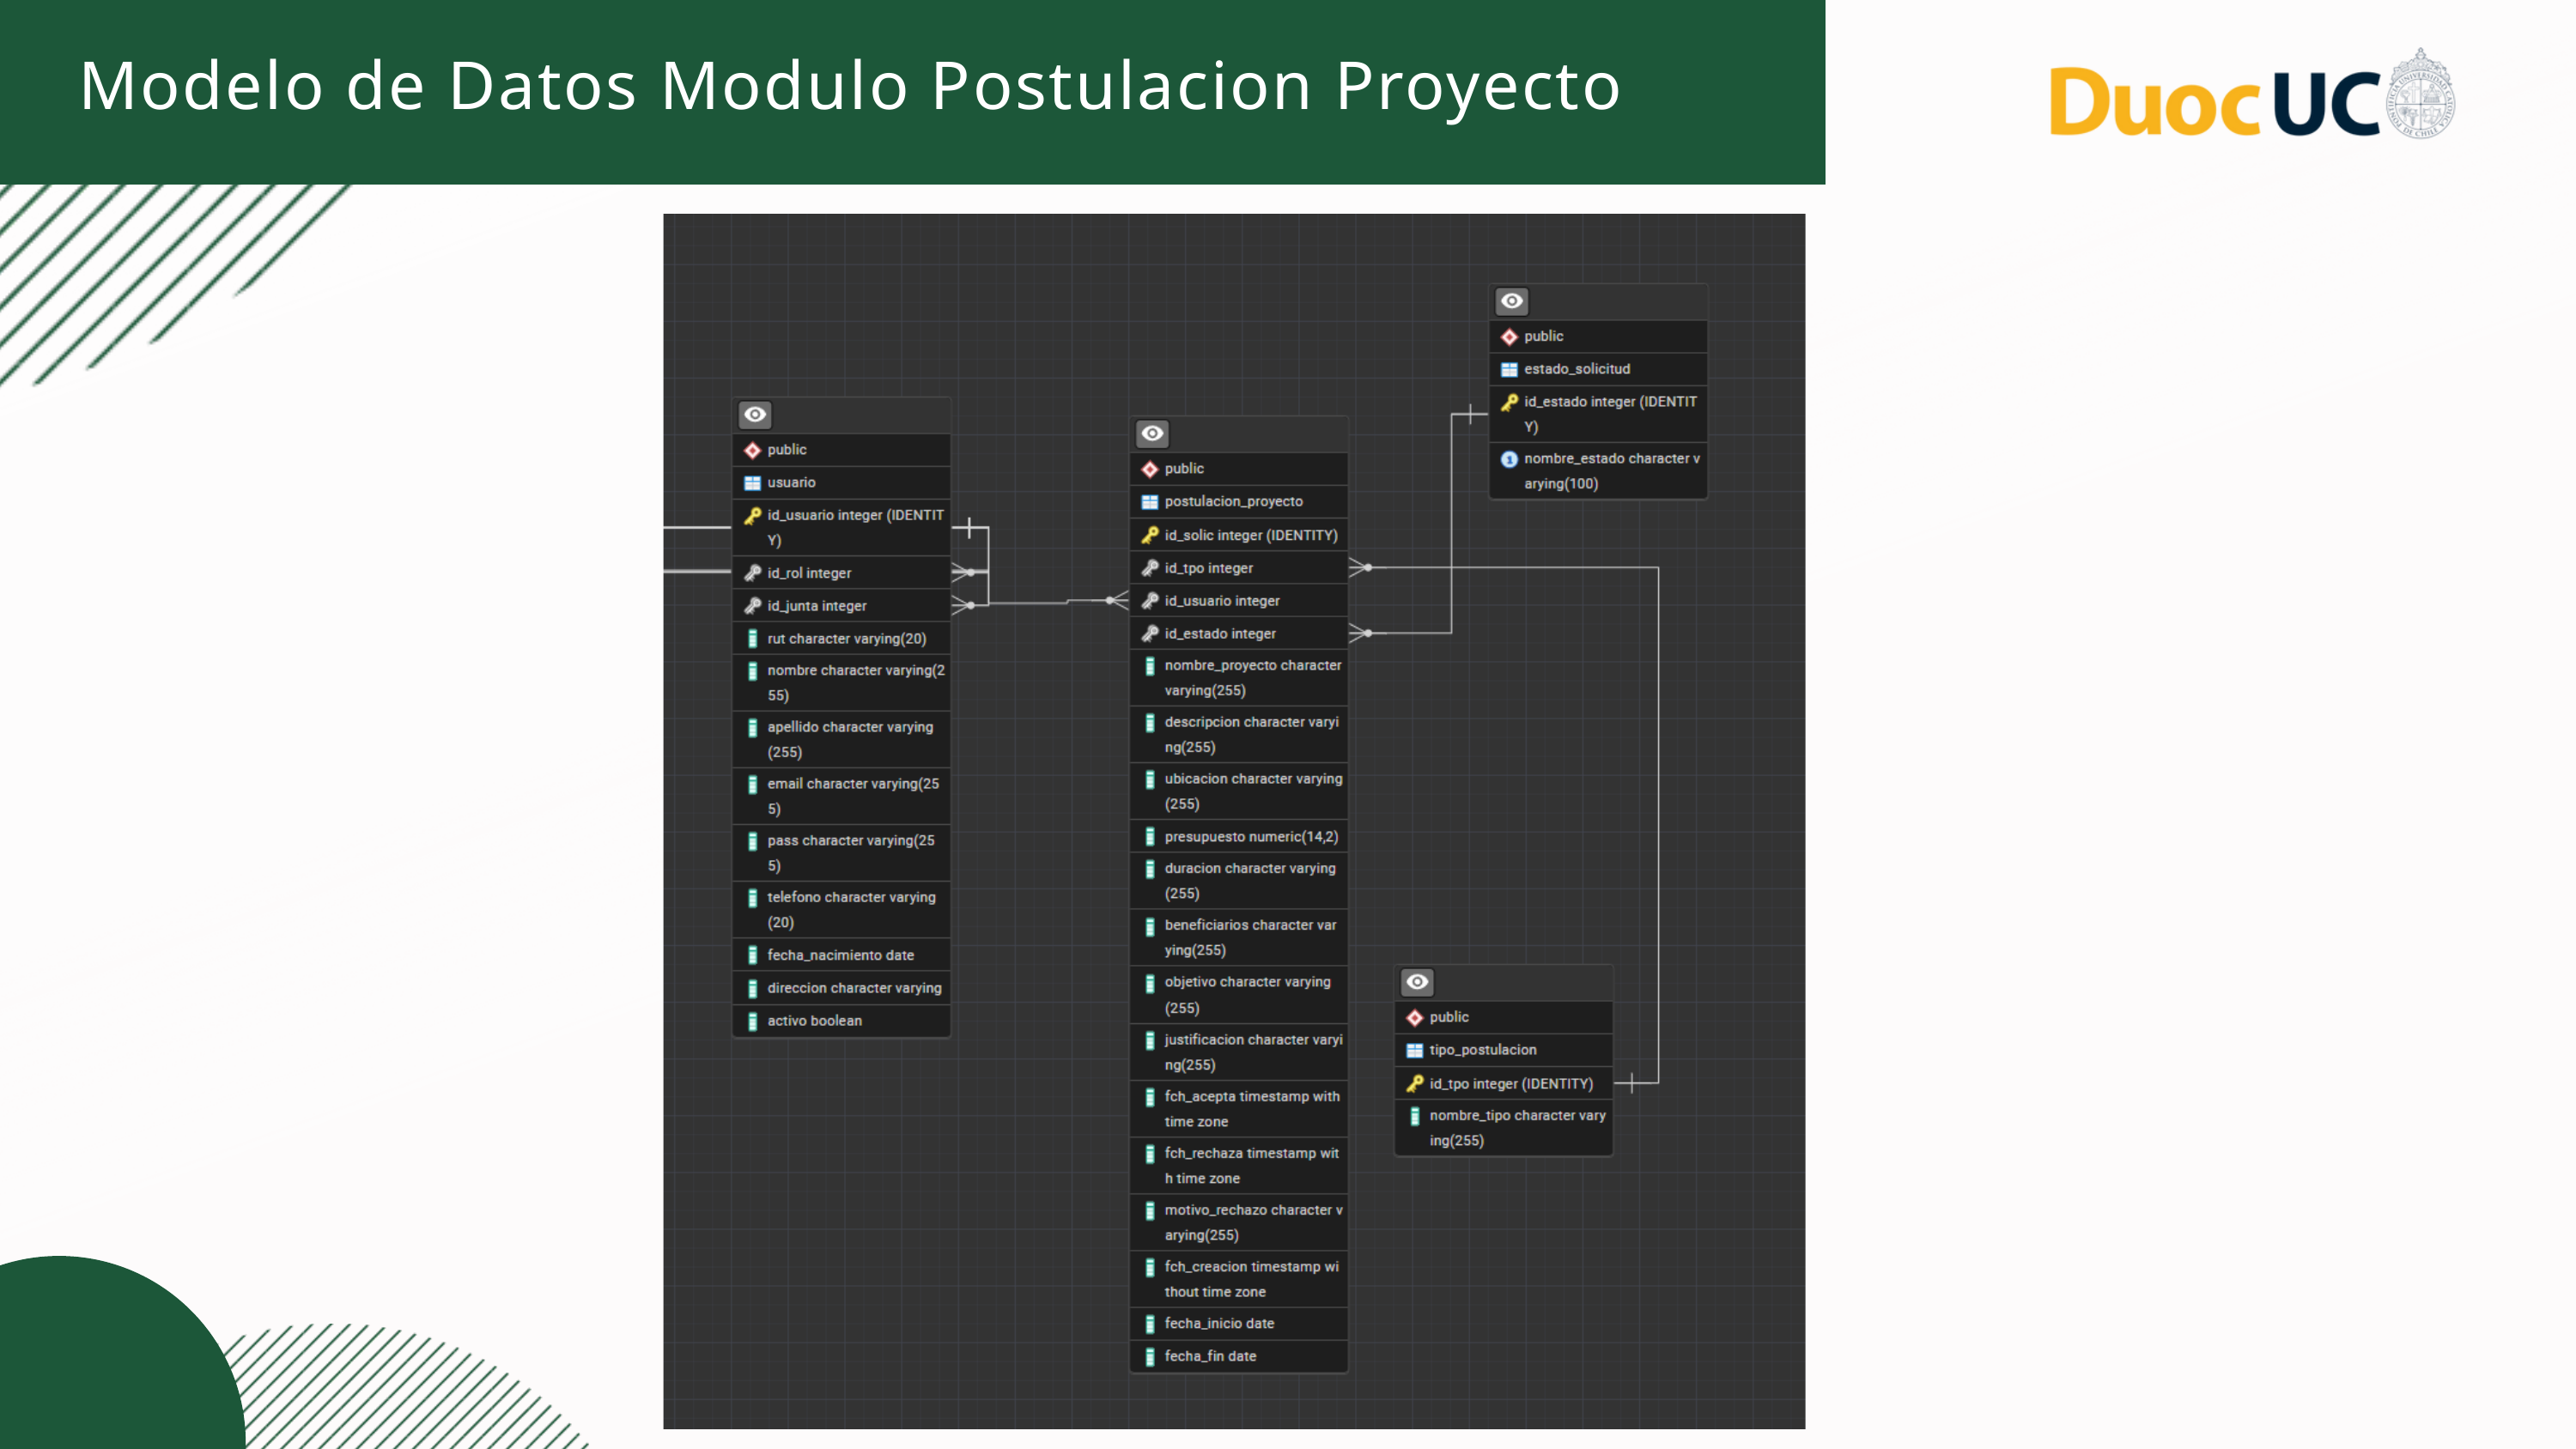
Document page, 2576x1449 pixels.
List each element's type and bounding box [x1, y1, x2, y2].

text_box [2045, 42, 2461, 145]
text_box [0, 1255, 246, 1449]
text_box [249, 1324, 664, 1449]
text_box [0, 0, 2576, 1449]
text_box [0, 0, 1826, 185]
text_box [0, 195, 532, 407]
text_box [663, 214, 1806, 1429]
